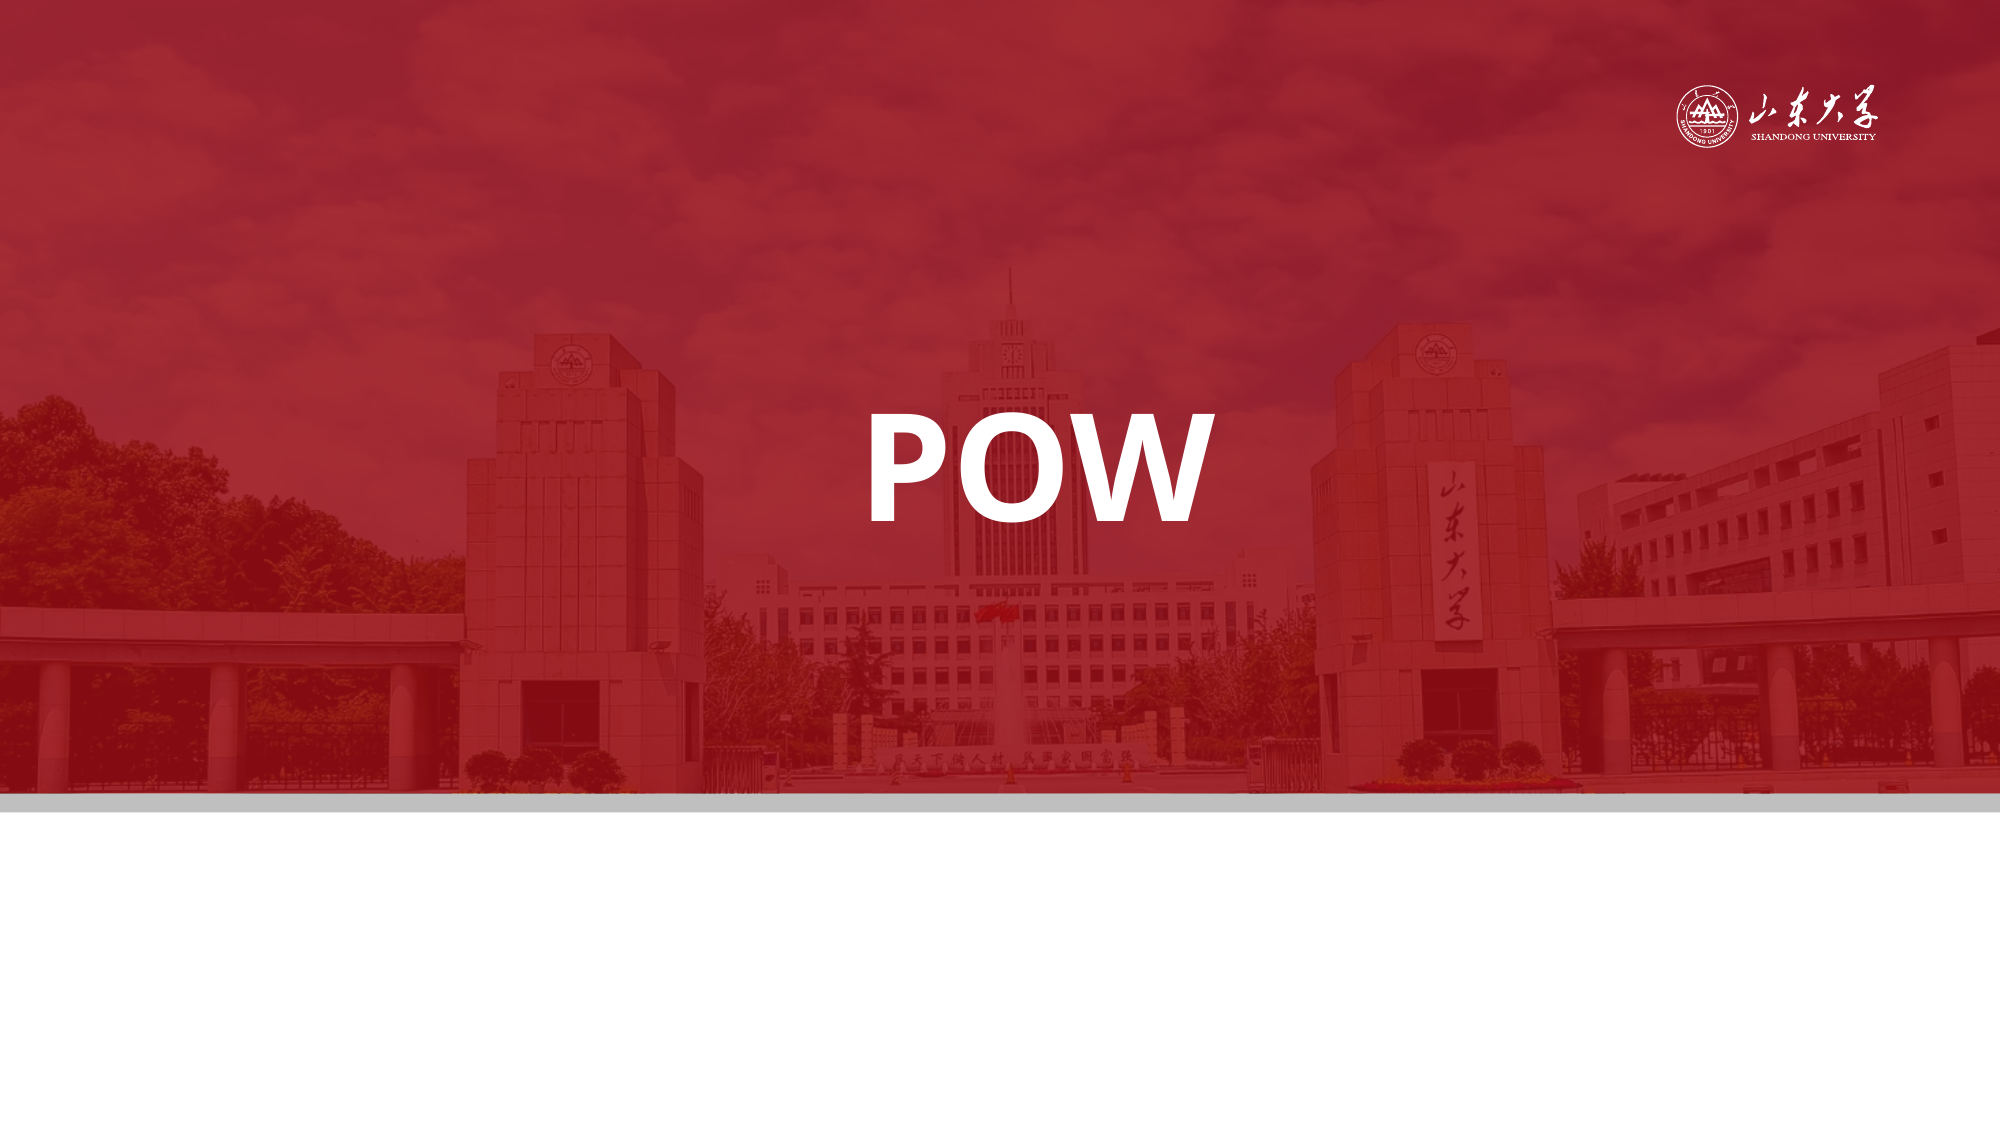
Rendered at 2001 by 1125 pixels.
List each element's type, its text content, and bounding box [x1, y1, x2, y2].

text_box POW [142, 274, 1932, 559]
